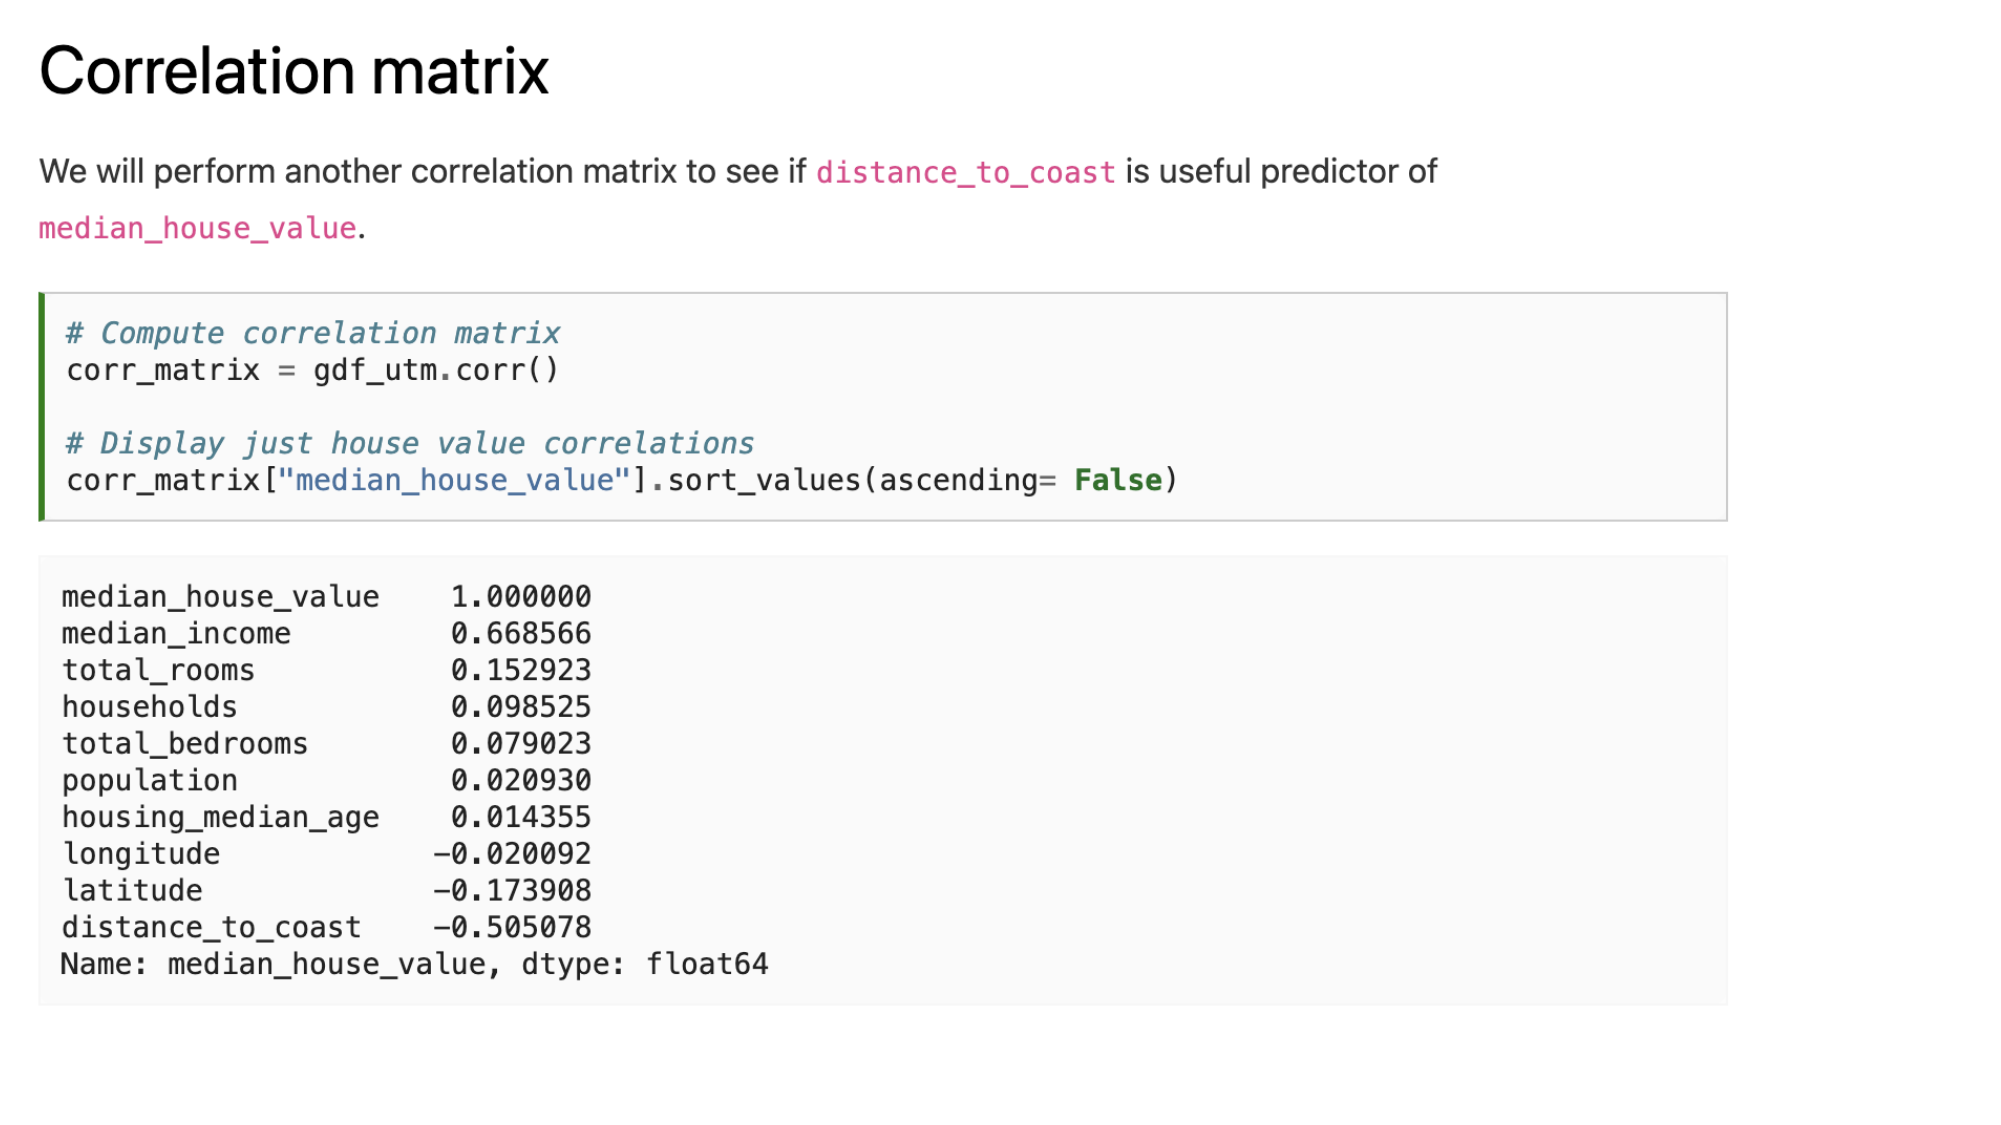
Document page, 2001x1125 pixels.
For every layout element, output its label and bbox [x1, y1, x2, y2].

picture [28, 0, 1768, 1036]
